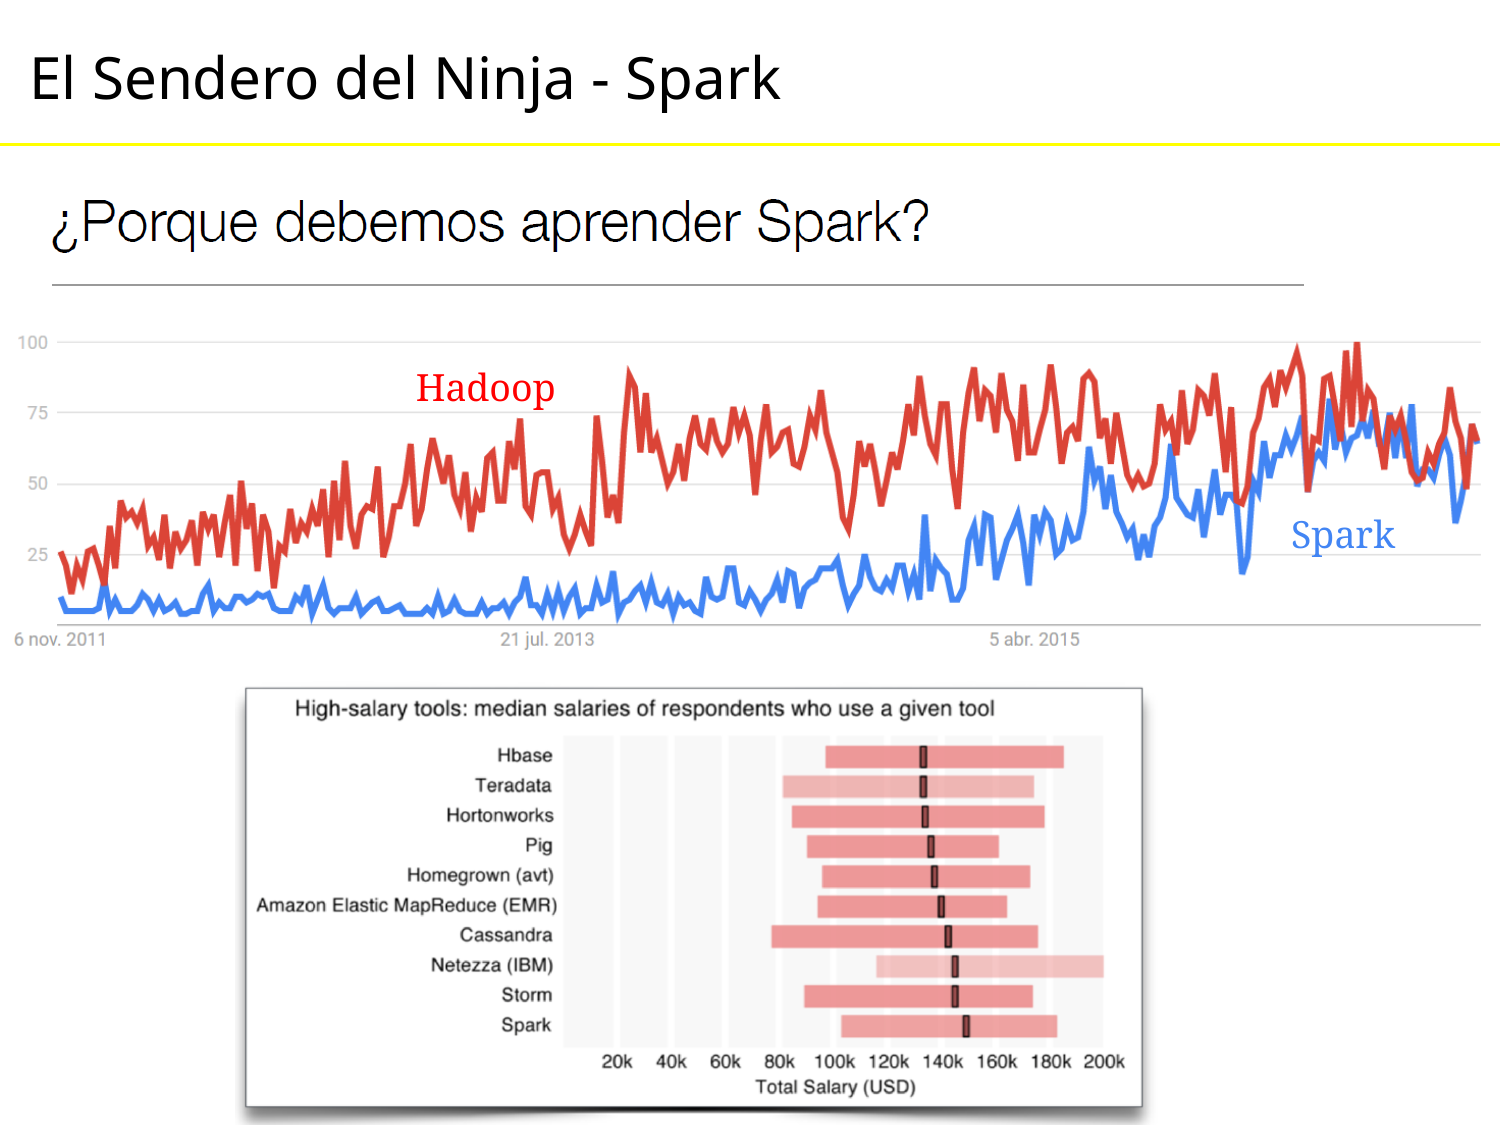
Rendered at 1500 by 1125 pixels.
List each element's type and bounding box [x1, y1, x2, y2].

picture [1, 164, 1489, 661]
picture [234, 678, 1158, 1125]
